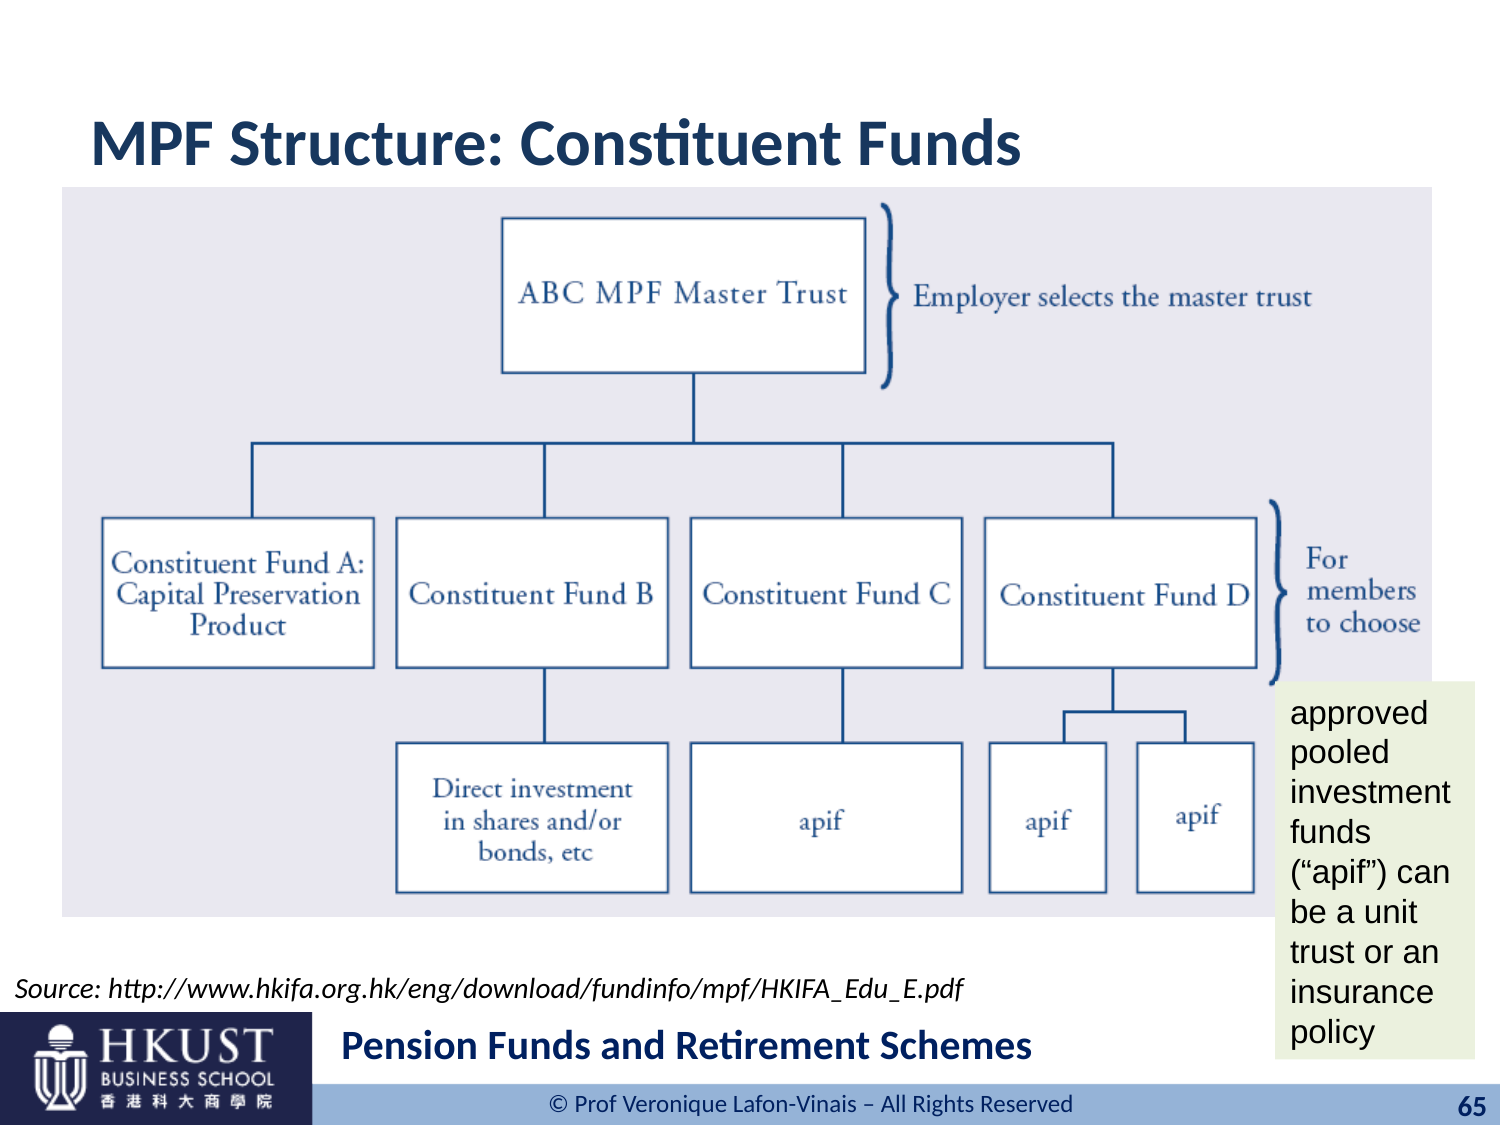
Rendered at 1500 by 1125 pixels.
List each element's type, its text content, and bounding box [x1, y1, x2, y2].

text_box approved pooled investment funds (“apif”) can be a unit trust or an insurance policy [1275, 681, 1475, 1060]
footer Pension Funds and Retirement Schemes [326, 1007, 1500, 1078]
picture [0, 1013, 1500, 1125]
slide_number 65 [1351, 1080, 1500, 1125]
text_box Source: http://www.hkifa.org.hk/eng/download/fundinfo/mpf/HKIFA_Edu_E.pdf [0, 962, 1213, 1013]
picture [62, 187, 1432, 918]
title MPF Structure: Constituent Funds [74, 44, 1426, 185]
